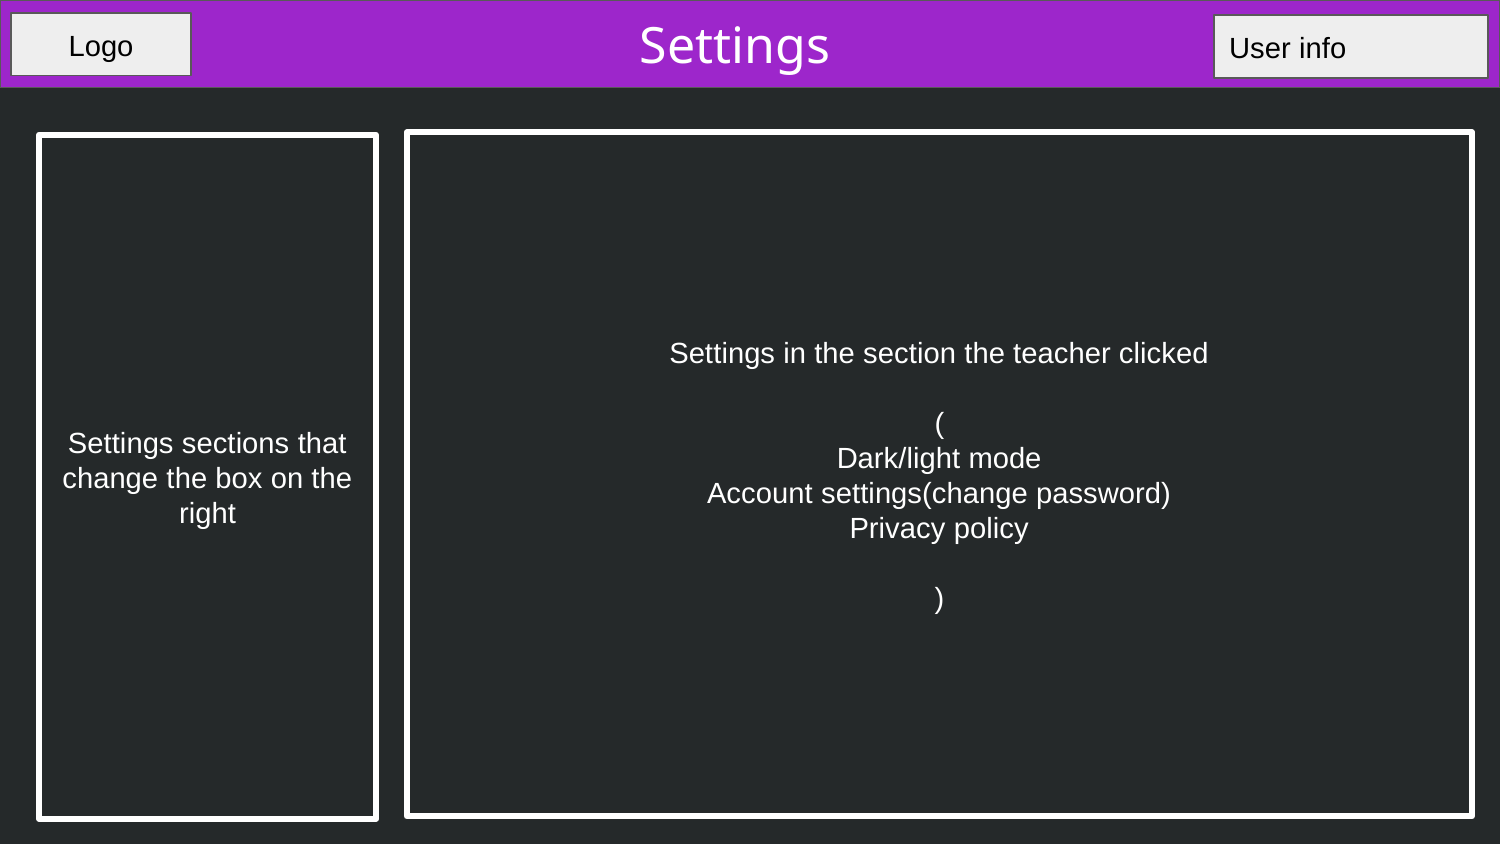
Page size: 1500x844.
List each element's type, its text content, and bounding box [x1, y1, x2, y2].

text_box [0, 0, 504, 88]
text_box Logo [11, 12, 191, 76]
text_box Settings sections that change the box on the right [39, 134, 376, 819]
text_box [966, 0, 1500, 88]
text_box Settings in the section the teacher clicked ( Dark/light mode Account settings(change password) Privacy policy ) [406, 132, 1472, 817]
text_box Settings [504, 0, 966, 88]
text_box User info [1214, 14, 1489, 78]
